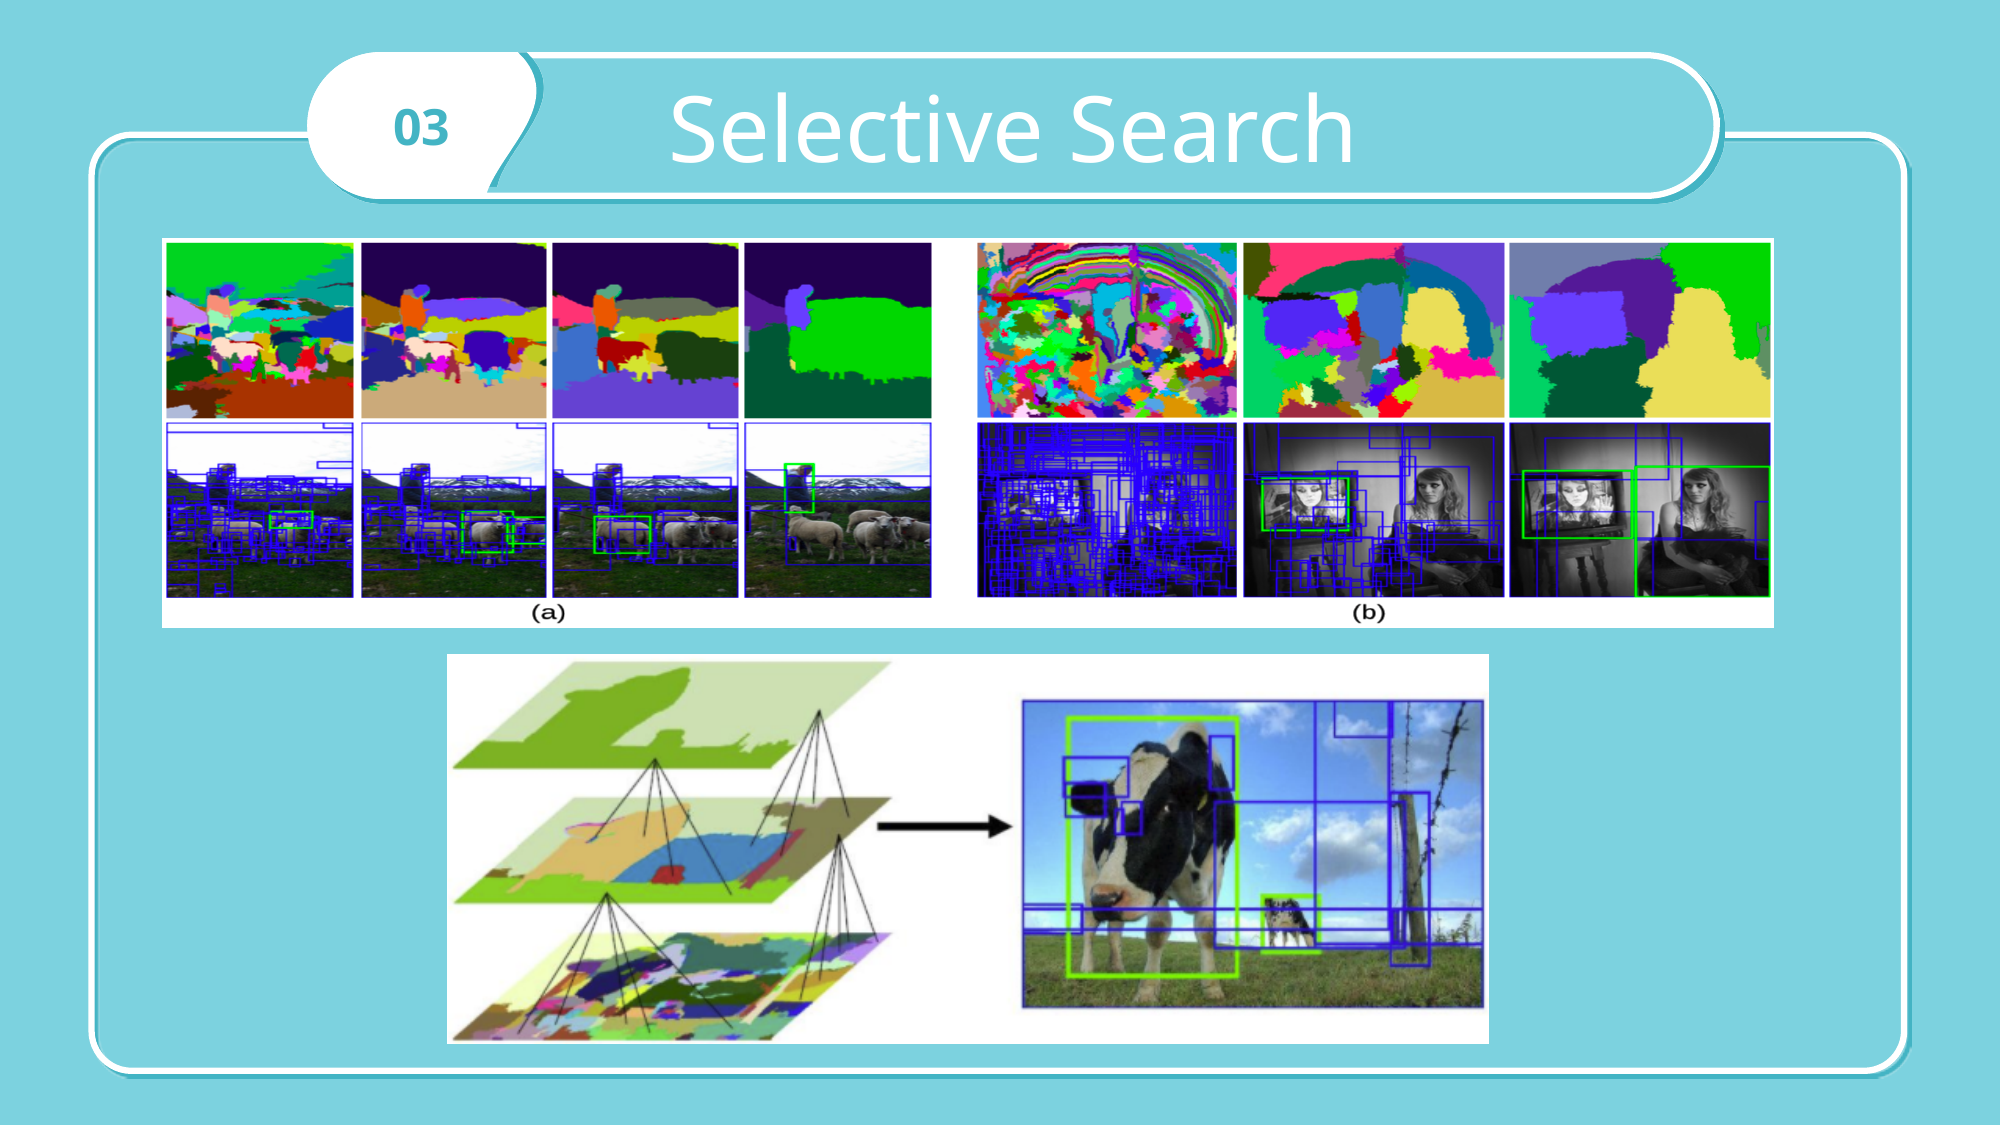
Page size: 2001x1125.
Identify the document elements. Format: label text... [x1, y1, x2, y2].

text_box [90, 133, 1906, 1072]
text_box 03 [309, 54, 535, 197]
picture [162, 238, 1774, 628]
picture [447, 654, 1489, 1044]
text_box Selective Search [484, 54, 1718, 197]
